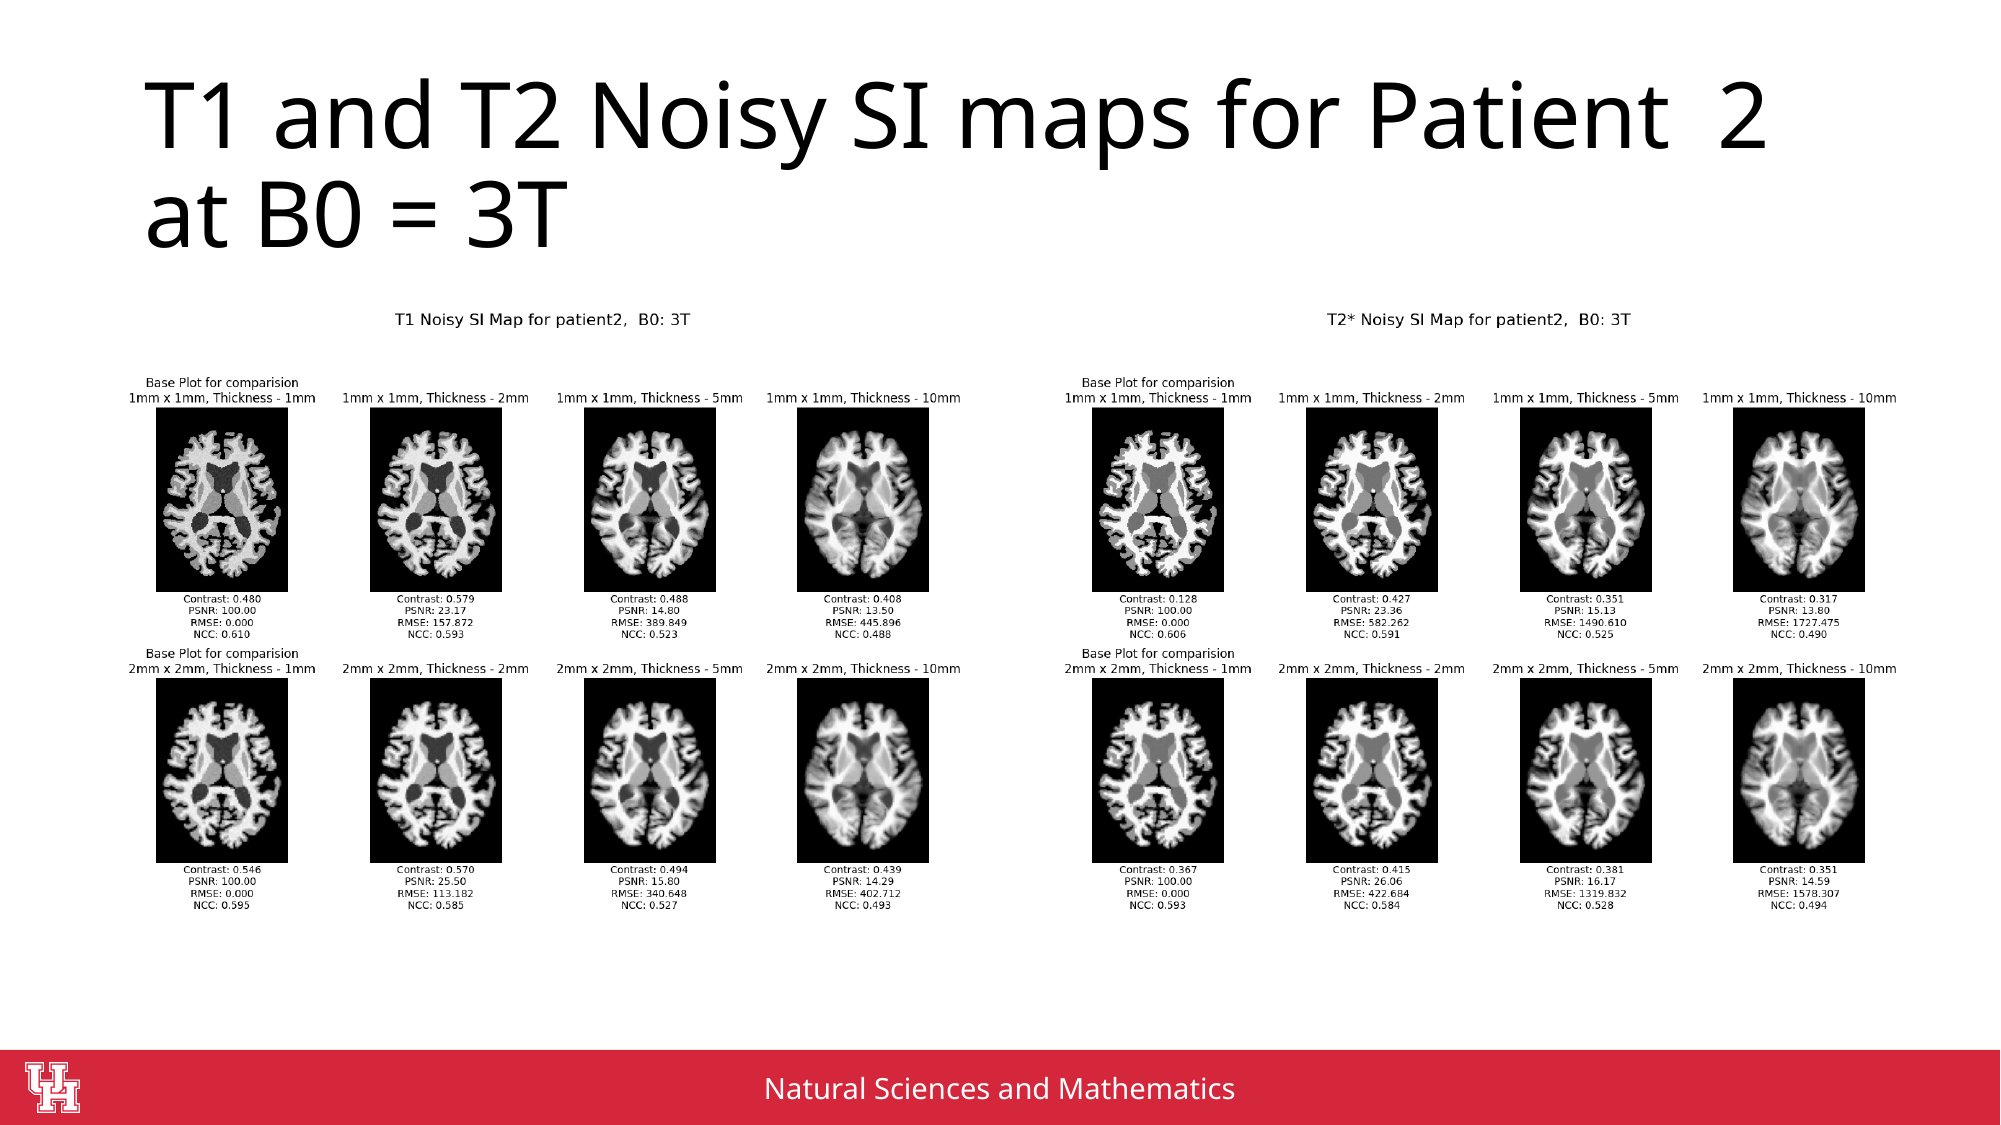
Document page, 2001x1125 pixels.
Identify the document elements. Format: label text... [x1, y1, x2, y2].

picture [120, 306, 967, 917]
picture [25, 1062, 80, 1113]
title T1 and T2 Noisy SI maps for Patient 2 at B0 = 3T [136, 59, 1863, 278]
picture [1057, 306, 1904, 917]
